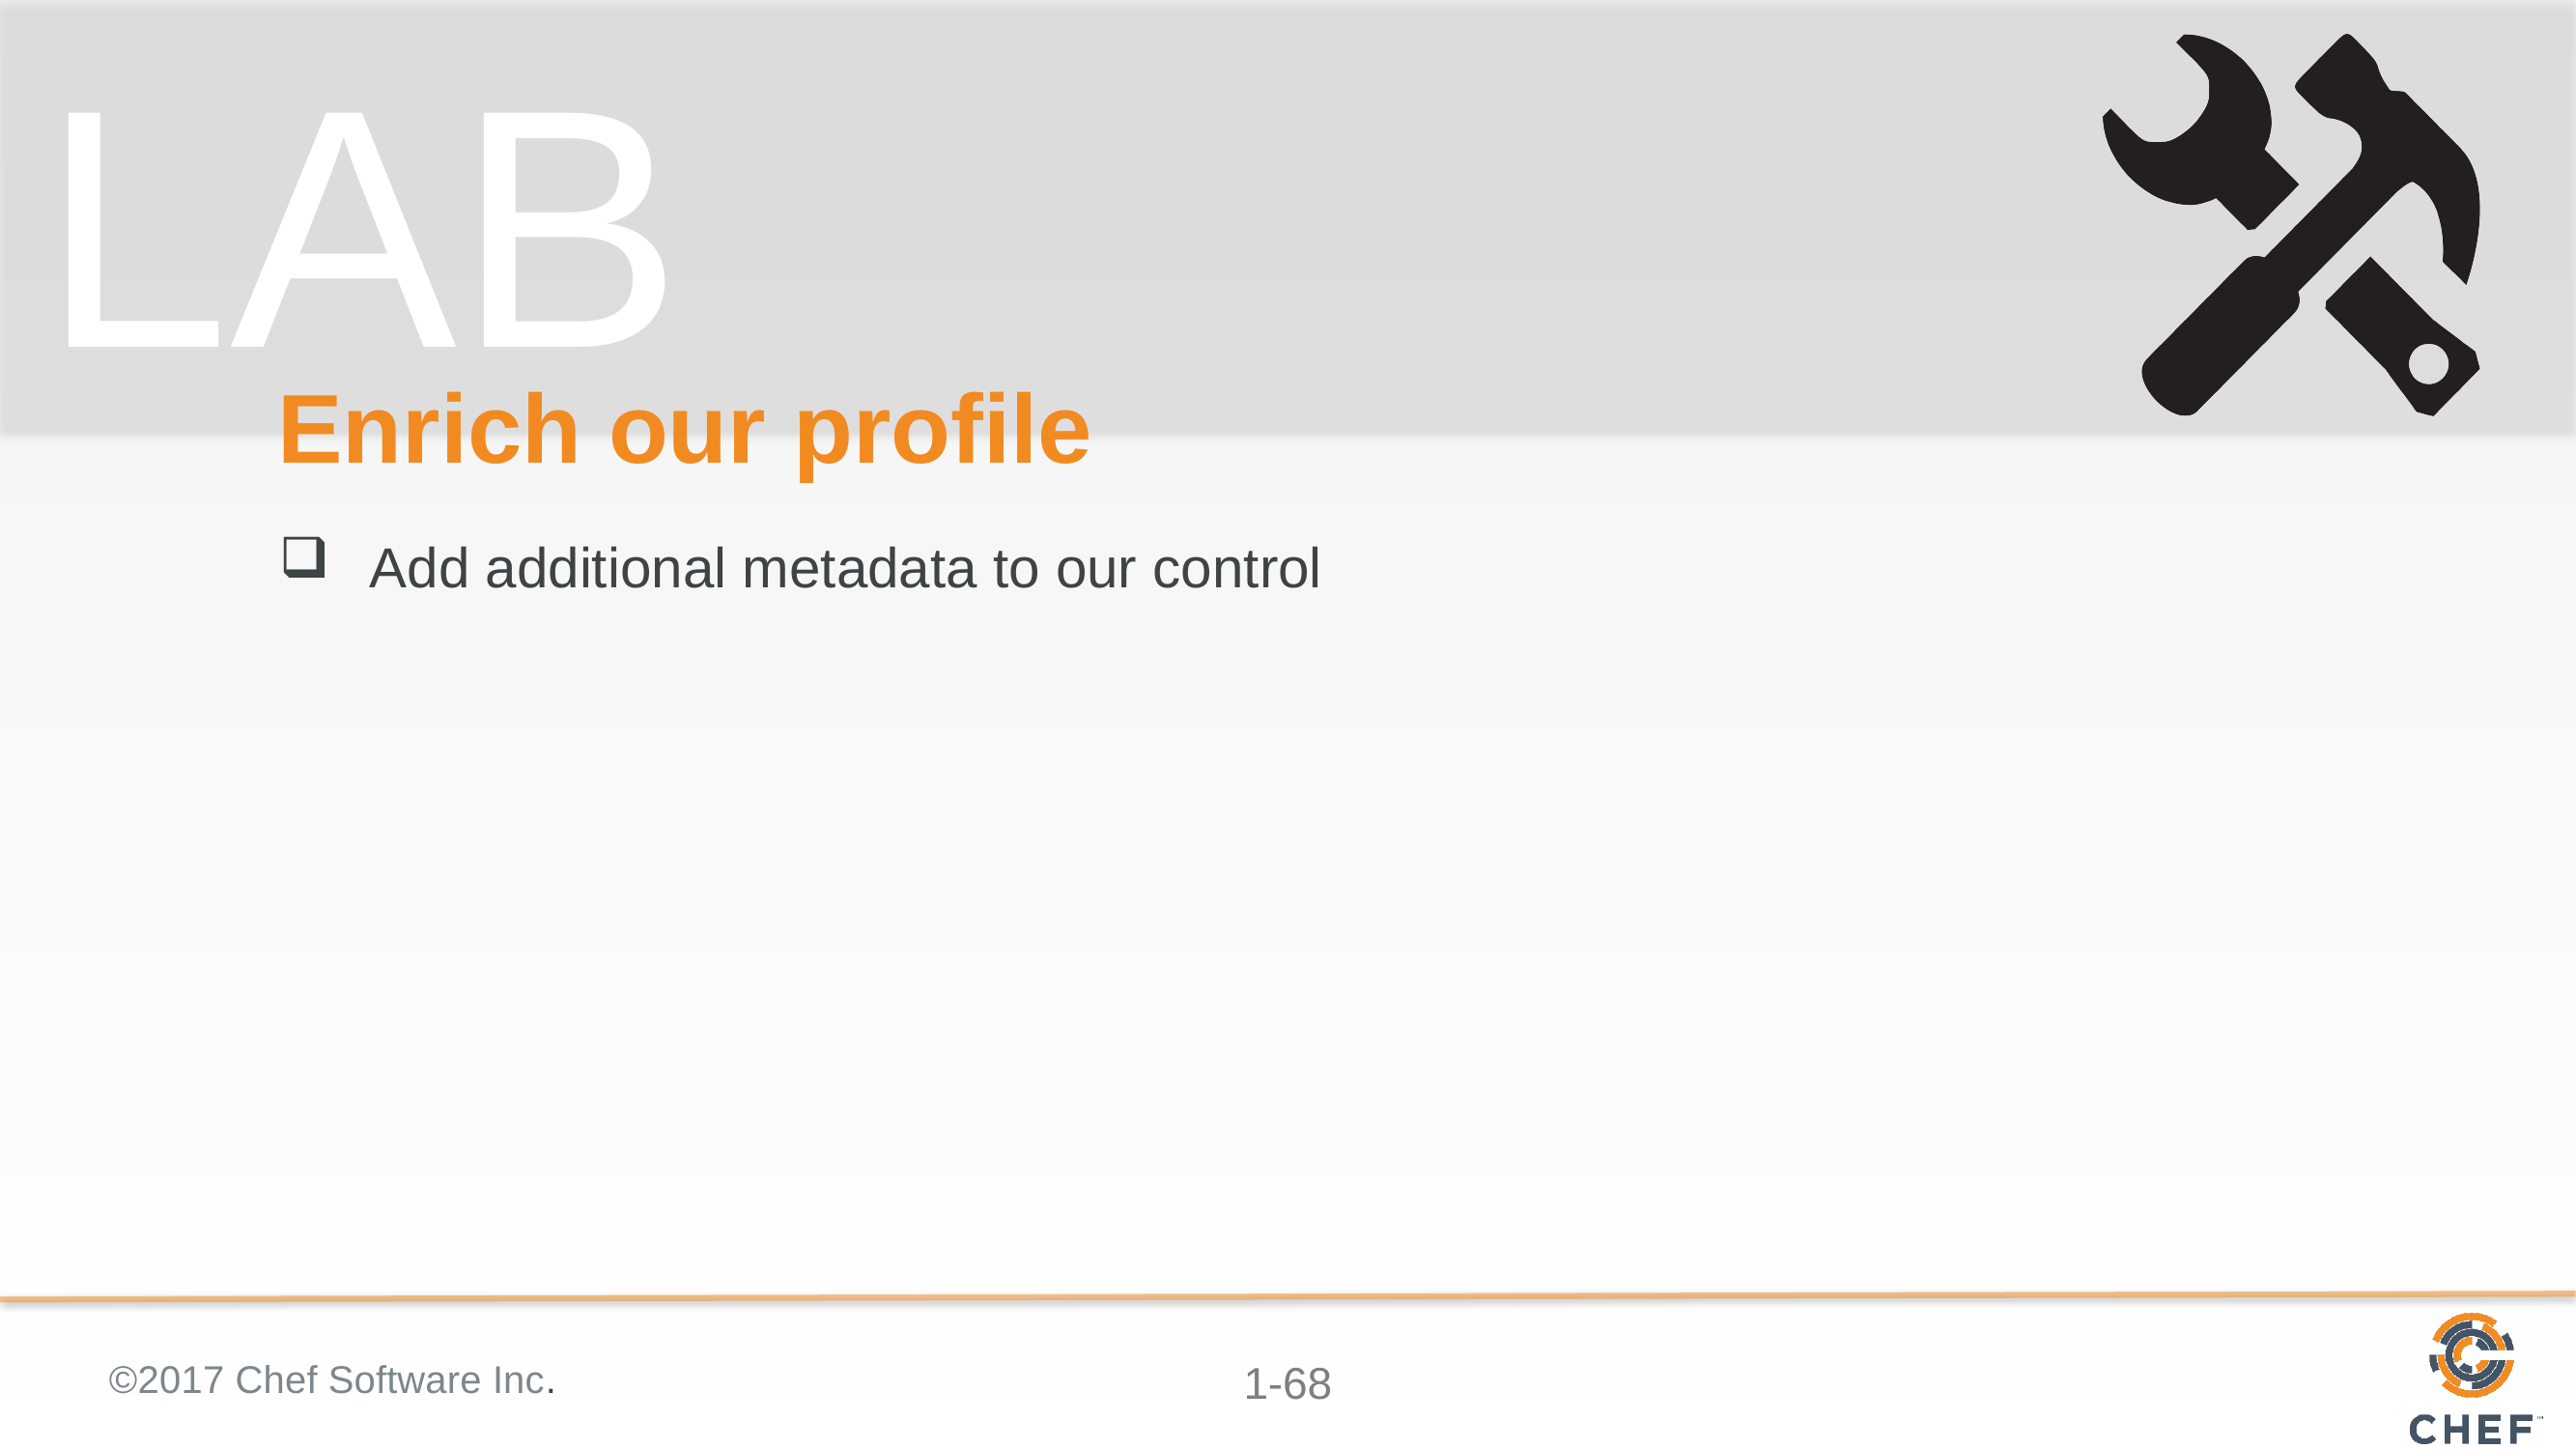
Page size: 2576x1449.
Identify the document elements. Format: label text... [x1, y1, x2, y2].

picture [2103, 34, 2485, 416]
subtitle Add additional metadata to our control [265, 516, 2217, 1047]
picture [2399, 1297, 2551, 1449]
title Enrich our profile [263, 363, 2218, 499]
